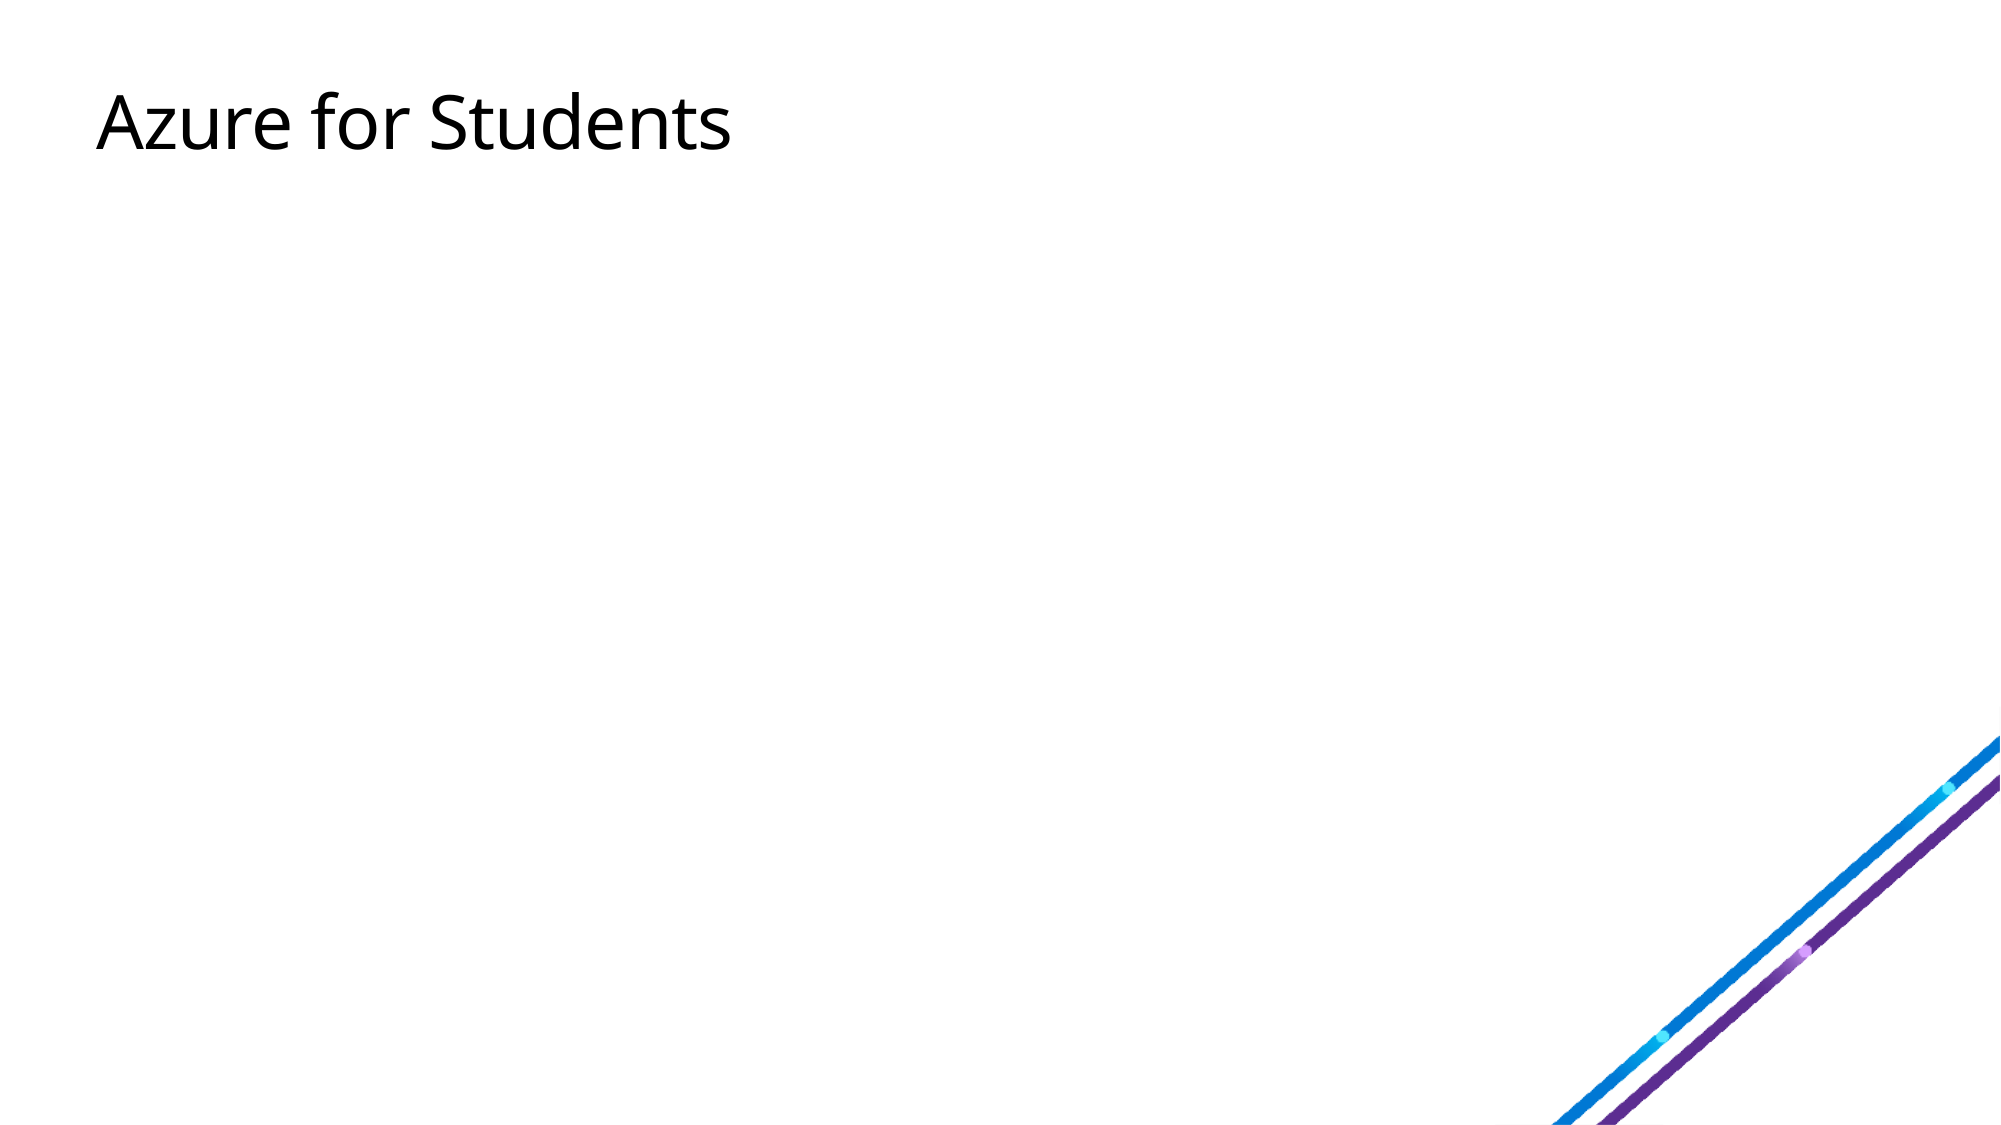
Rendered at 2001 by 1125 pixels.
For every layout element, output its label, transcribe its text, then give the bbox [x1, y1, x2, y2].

title Azure for Students [96, 75, 1904, 166]
picture [1554, 738, 1999, 1124]
